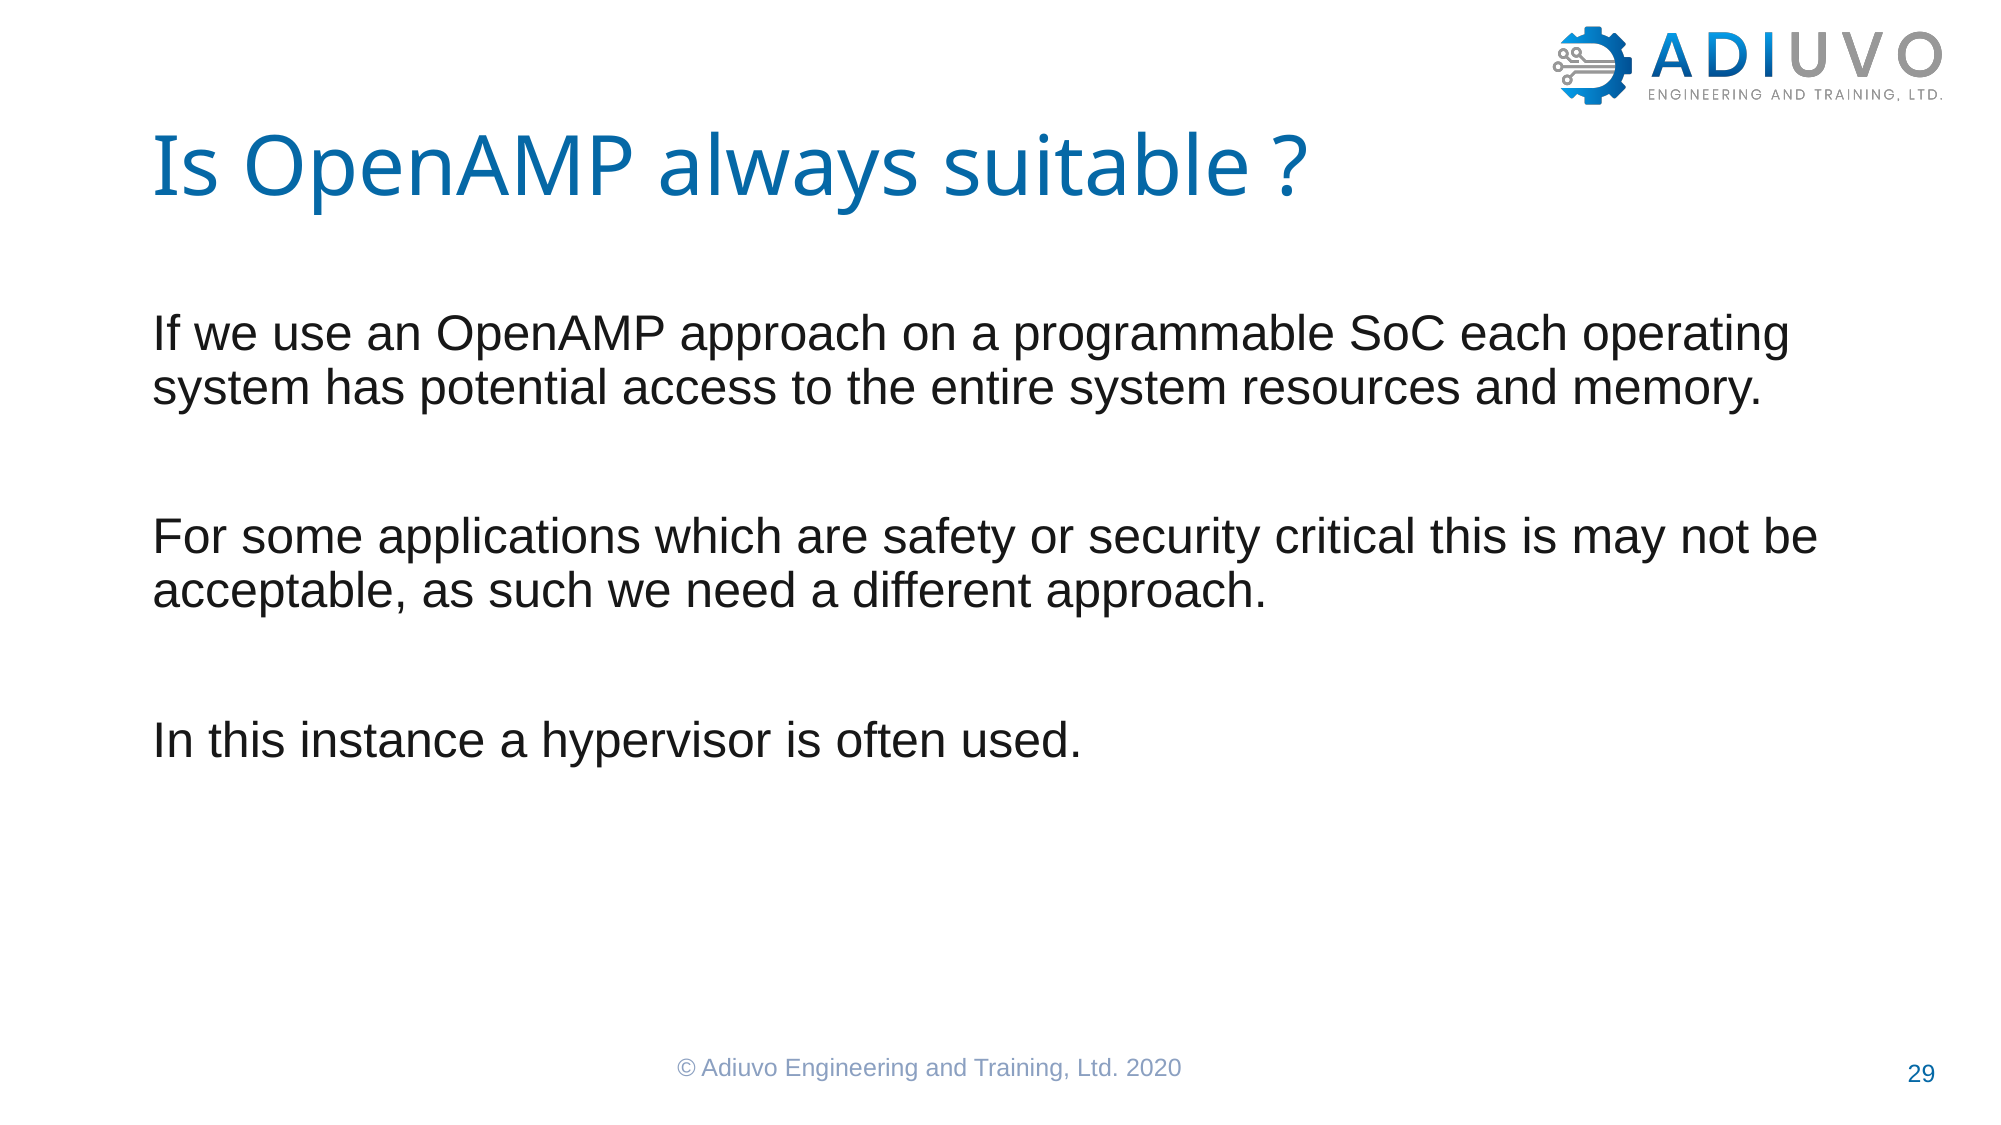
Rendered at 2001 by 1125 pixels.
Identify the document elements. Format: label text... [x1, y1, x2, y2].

picture [1549, 15, 1949, 119]
list If we use an OpenAMP approach on a programmable SoC each operating system has potential access to the entire system resources and memory. For some applications which are safety or security critical this is may not be acceptable, as such we need a different approach. In this instance a hypervisor is often used. [137, 299, 1863, 1014]
title Is OpenAMP always suitable ? [137, 59, 1863, 278]
footer © Adiuvo Engineering and Training, Ltd. 2020 [662, 1036, 1338, 1097]
slide_number 29 [1500, 1042, 1951, 1103]
